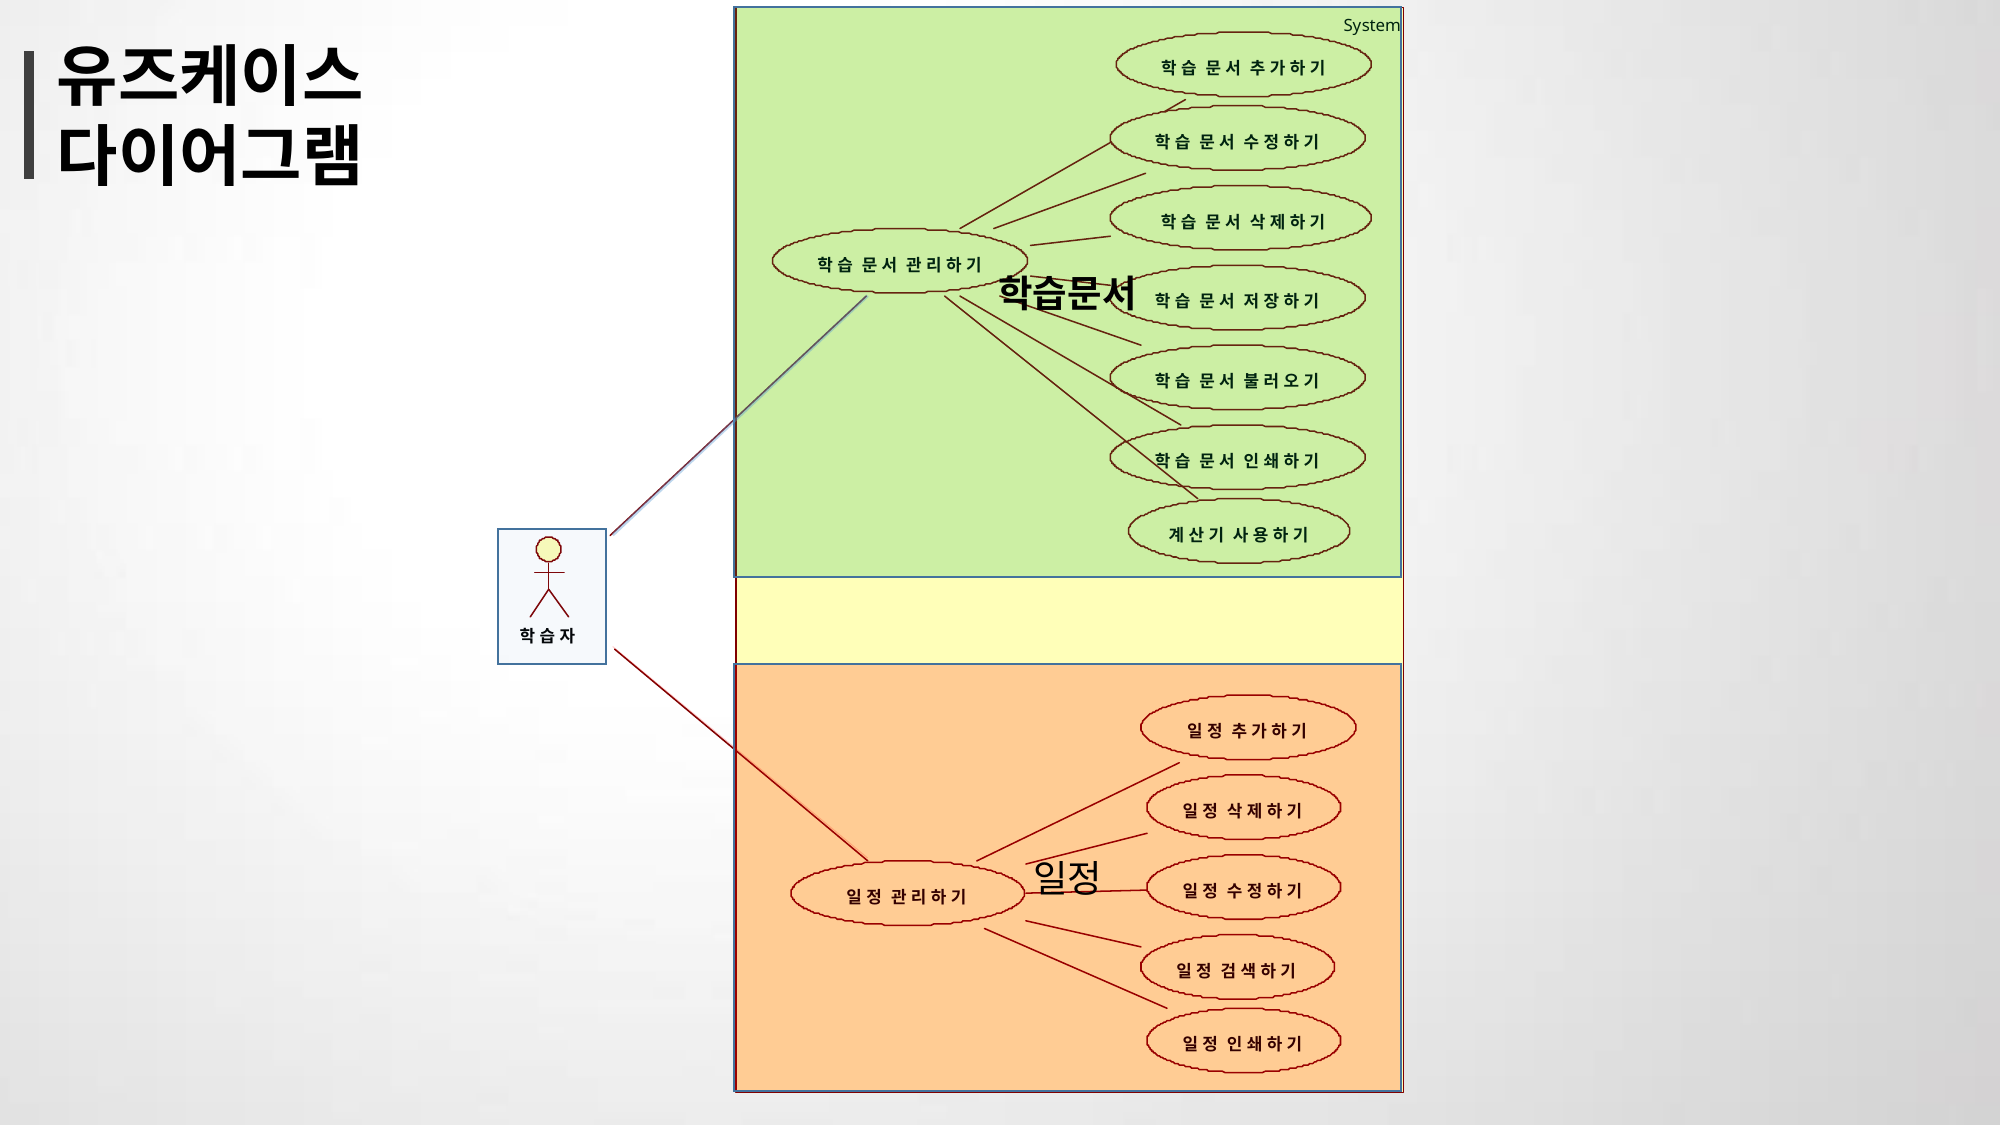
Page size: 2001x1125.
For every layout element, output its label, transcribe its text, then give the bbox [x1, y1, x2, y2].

picture [0, 0, 2000, 1125]
text_box 유즈케이스 다이어그램 [41, 26, 453, 202]
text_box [612, 295, 868, 536]
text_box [612, 646, 868, 858]
